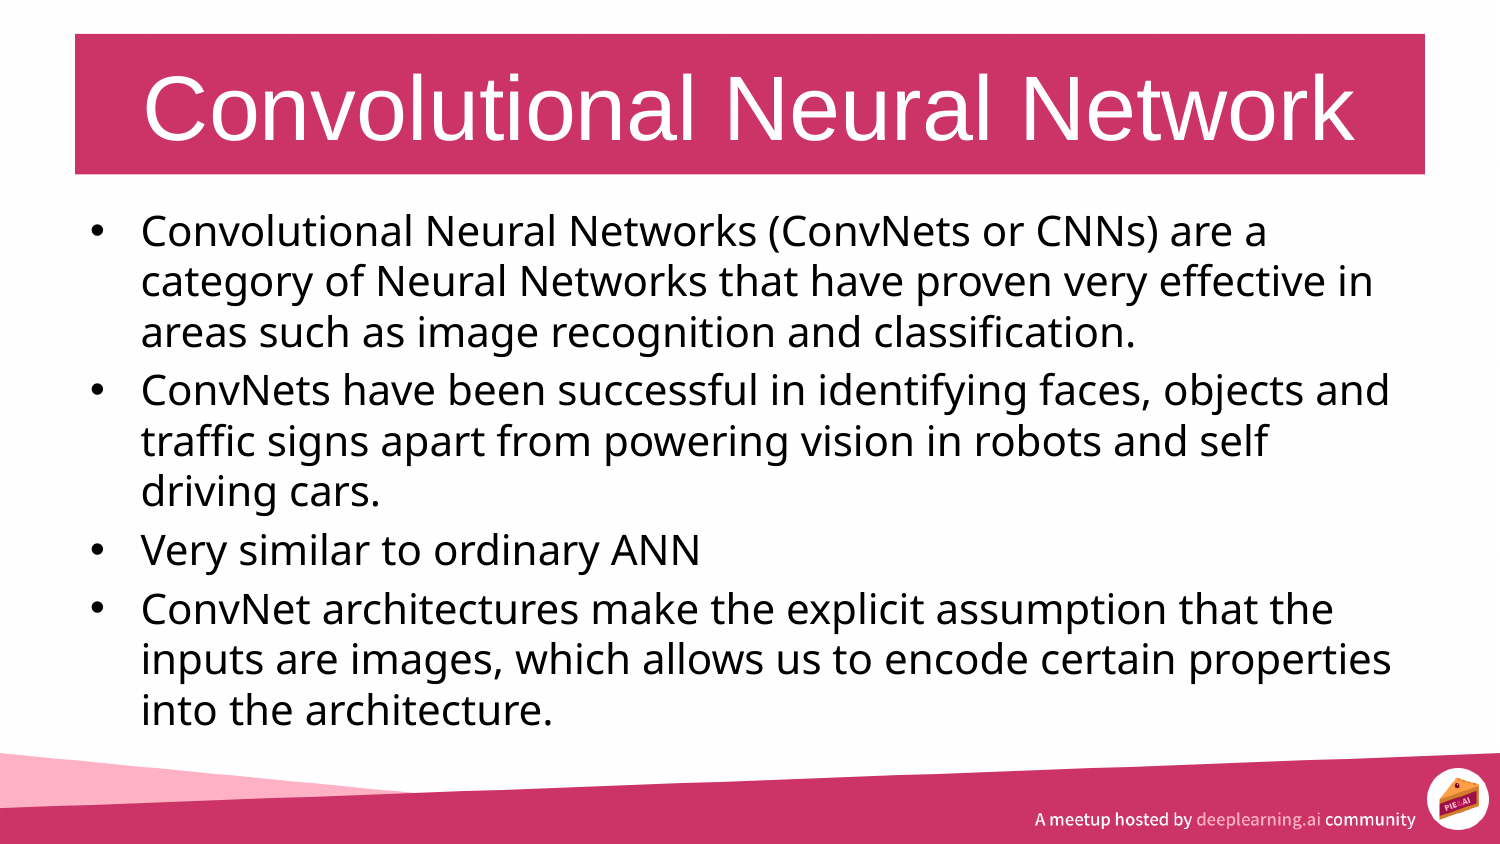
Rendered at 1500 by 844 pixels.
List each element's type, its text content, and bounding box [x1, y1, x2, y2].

list Convolutional Neural Networks (ConvNets or CNNs) are a category of Neural Networks that have proven very effective in areas such as image recognition and classification. ConvNets have been successful in identifying faces, objects and traffic signs apart from powering vision in robots and self driving cars. Very similar to ordinary ANN ConvNet architectures make the explicit assumption that the inputs are images, which allows us to encode certain properties into the architecture. [74, 196, 1425, 754]
picture [0, 0, 1500, 844]
title Convolutional Neural Network [75, 33, 1425, 175]
